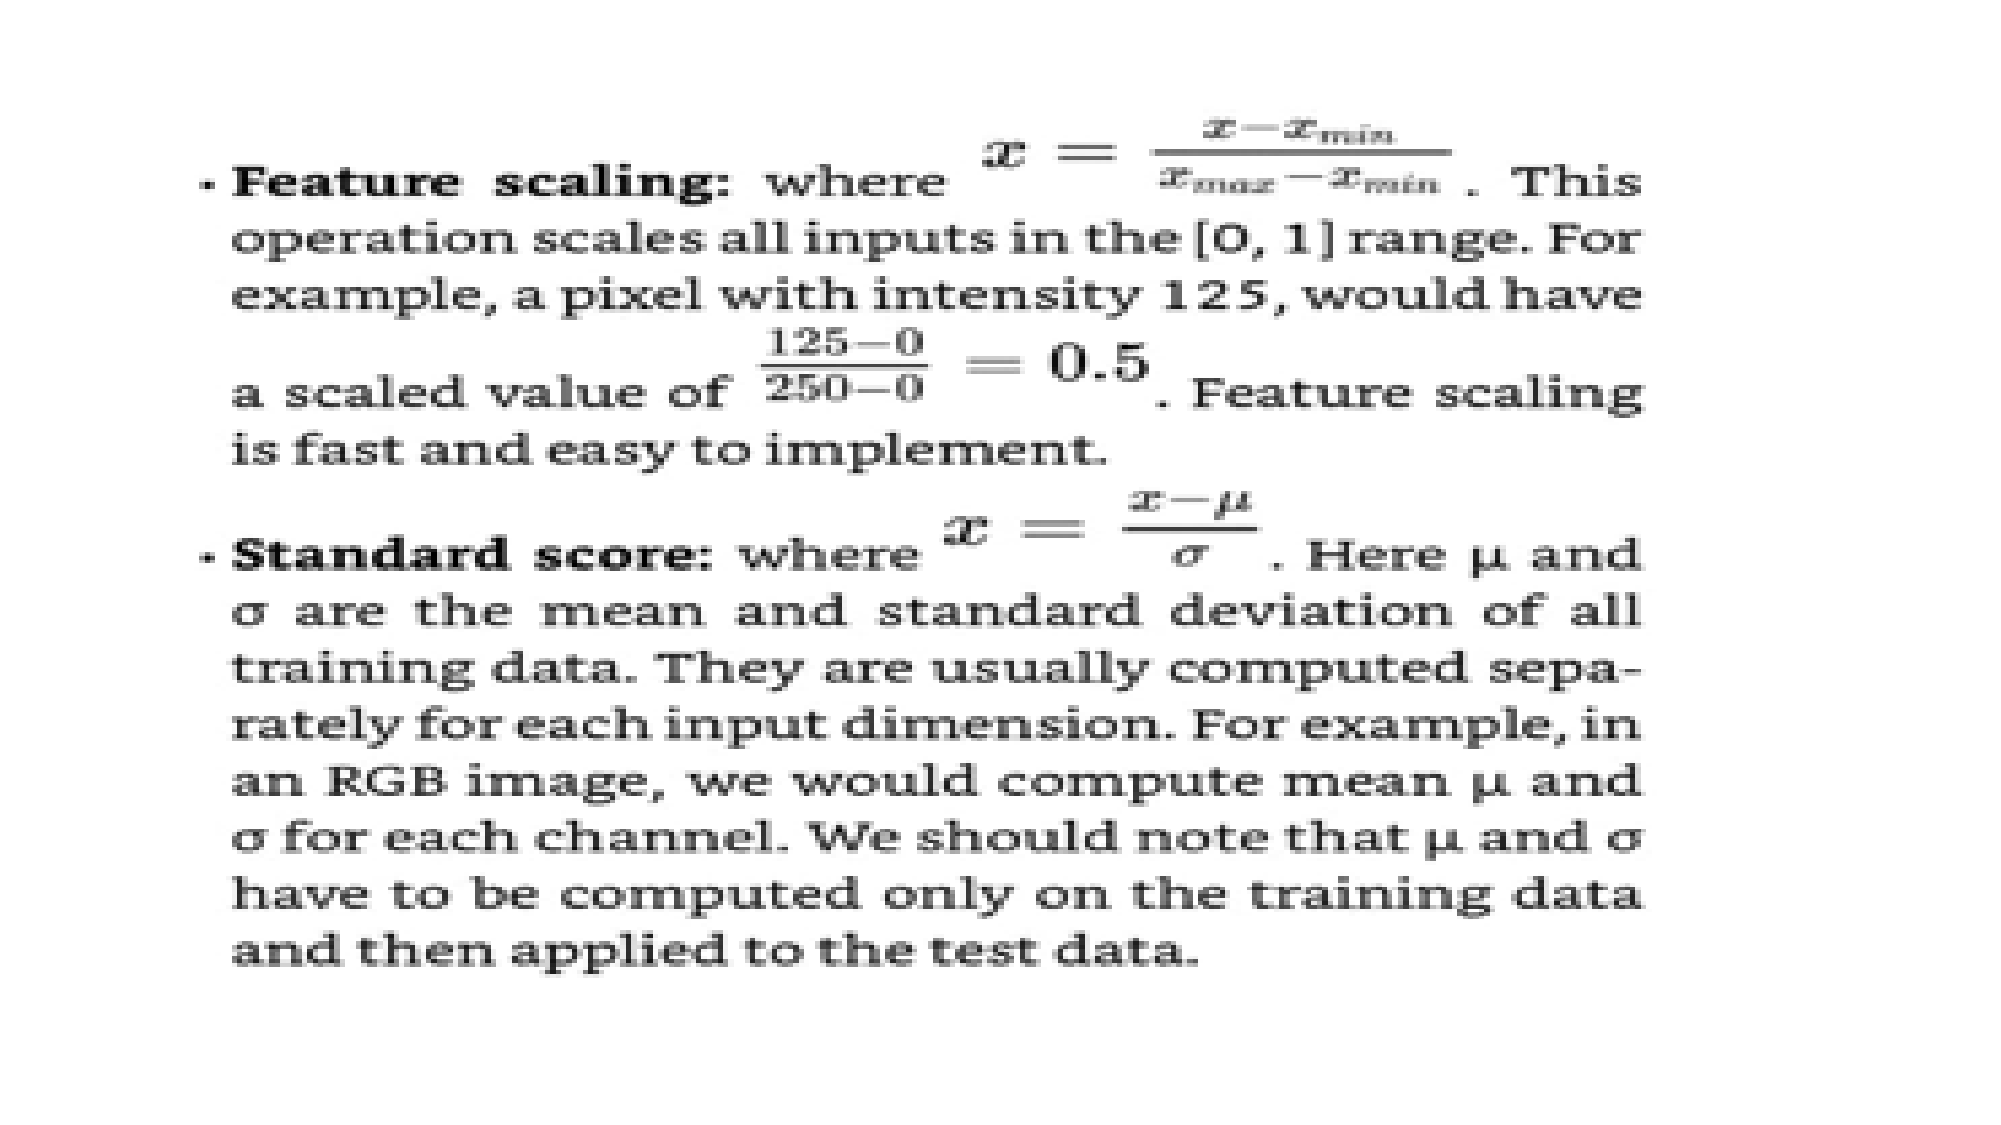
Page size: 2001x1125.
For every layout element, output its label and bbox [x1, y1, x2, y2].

picture [81, 106, 1706, 1029]
